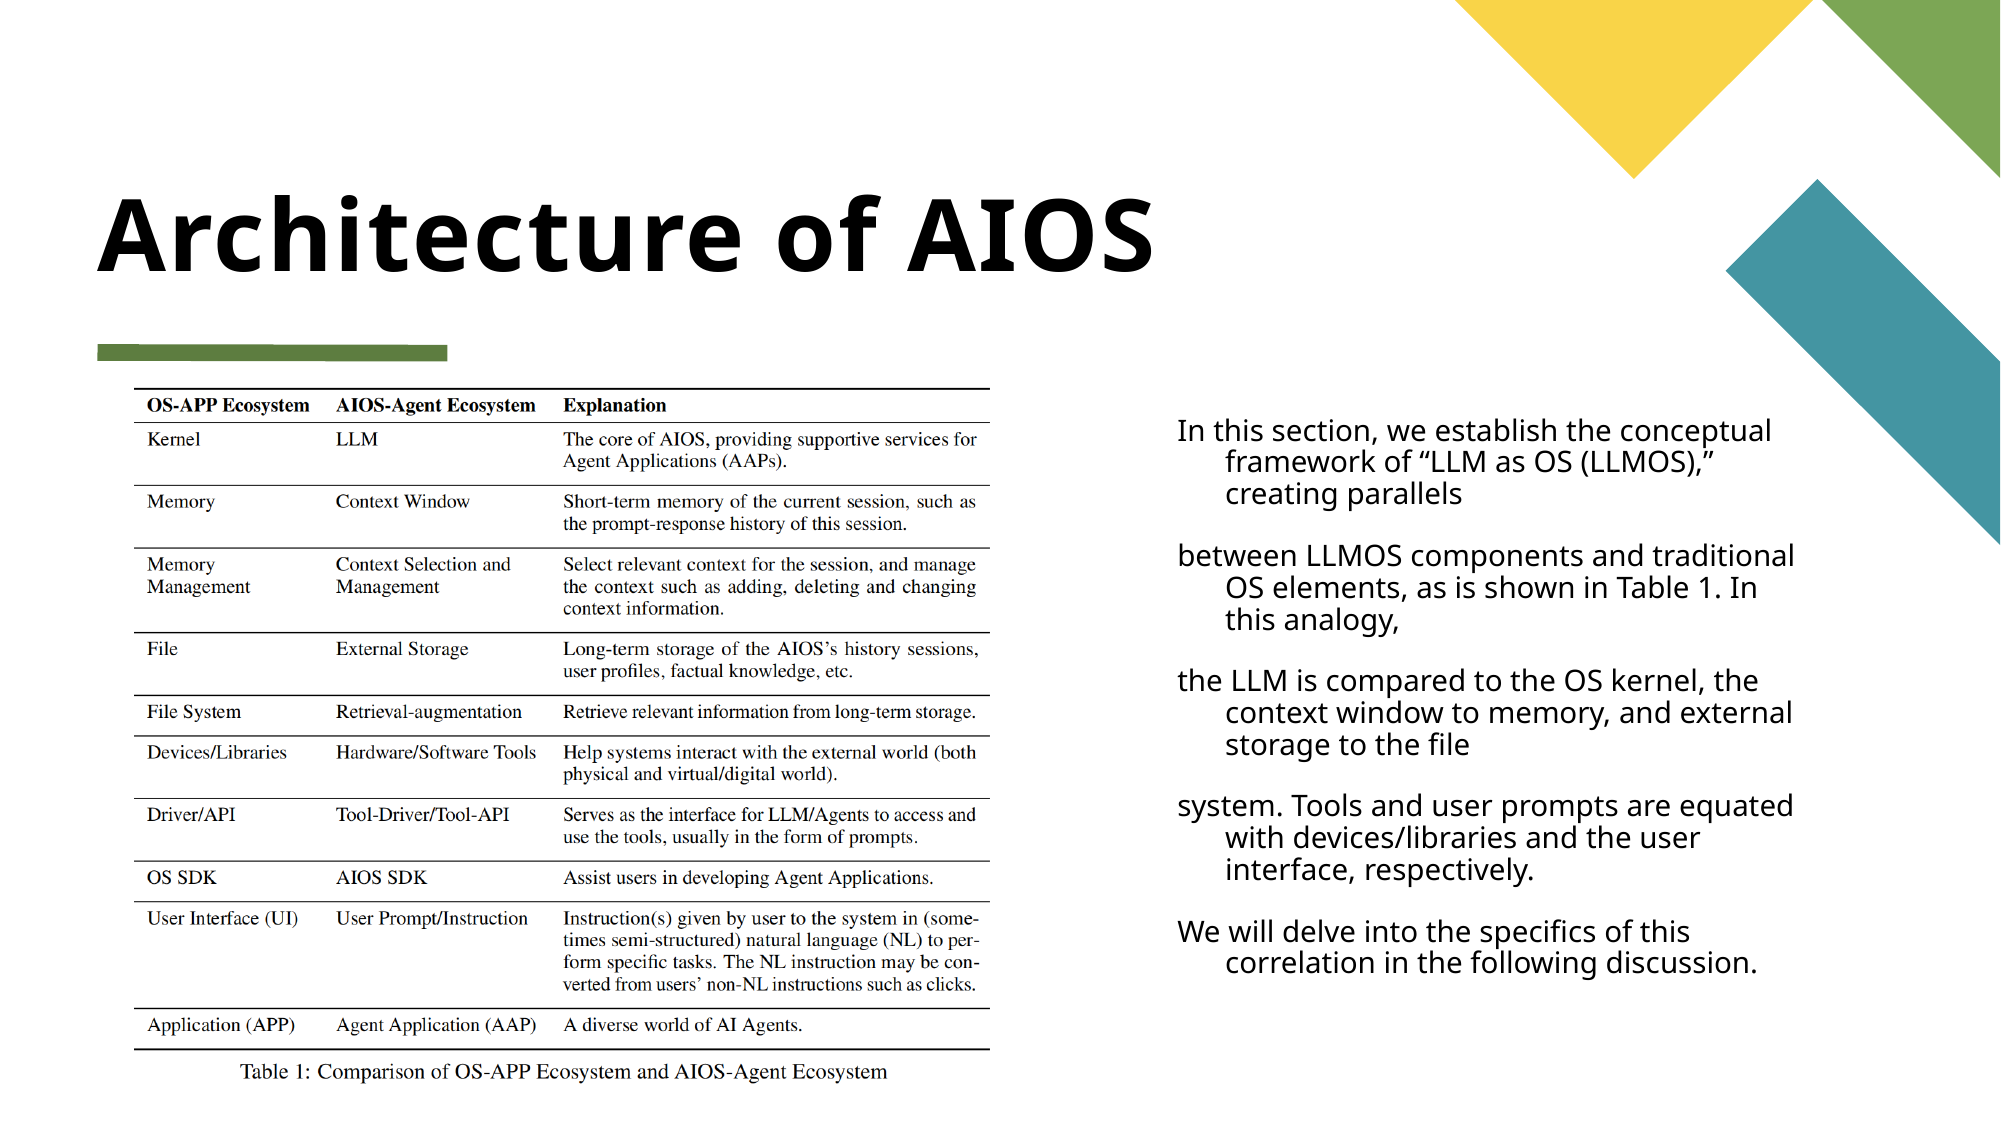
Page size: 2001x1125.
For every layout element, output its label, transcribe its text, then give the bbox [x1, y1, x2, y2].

title Architecture of AIOS [97, 32, 1898, 291]
list In this section, we establish the conceptual framework of “LLM as OS (LLMOS),” creating parallels between LLMOS components and traditional OS elements, as is shown in Table 1. In this analogy, the LLM is compared to the OS kernel, the context window to memory, and external storage to the file system. Tools and user prompts are equated with devices/libraries and the user interface, respectively. We will delve into the specifics of this correlation in the following discussion. [1177, 408, 1825, 999]
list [119, 381, 1000, 1093]
